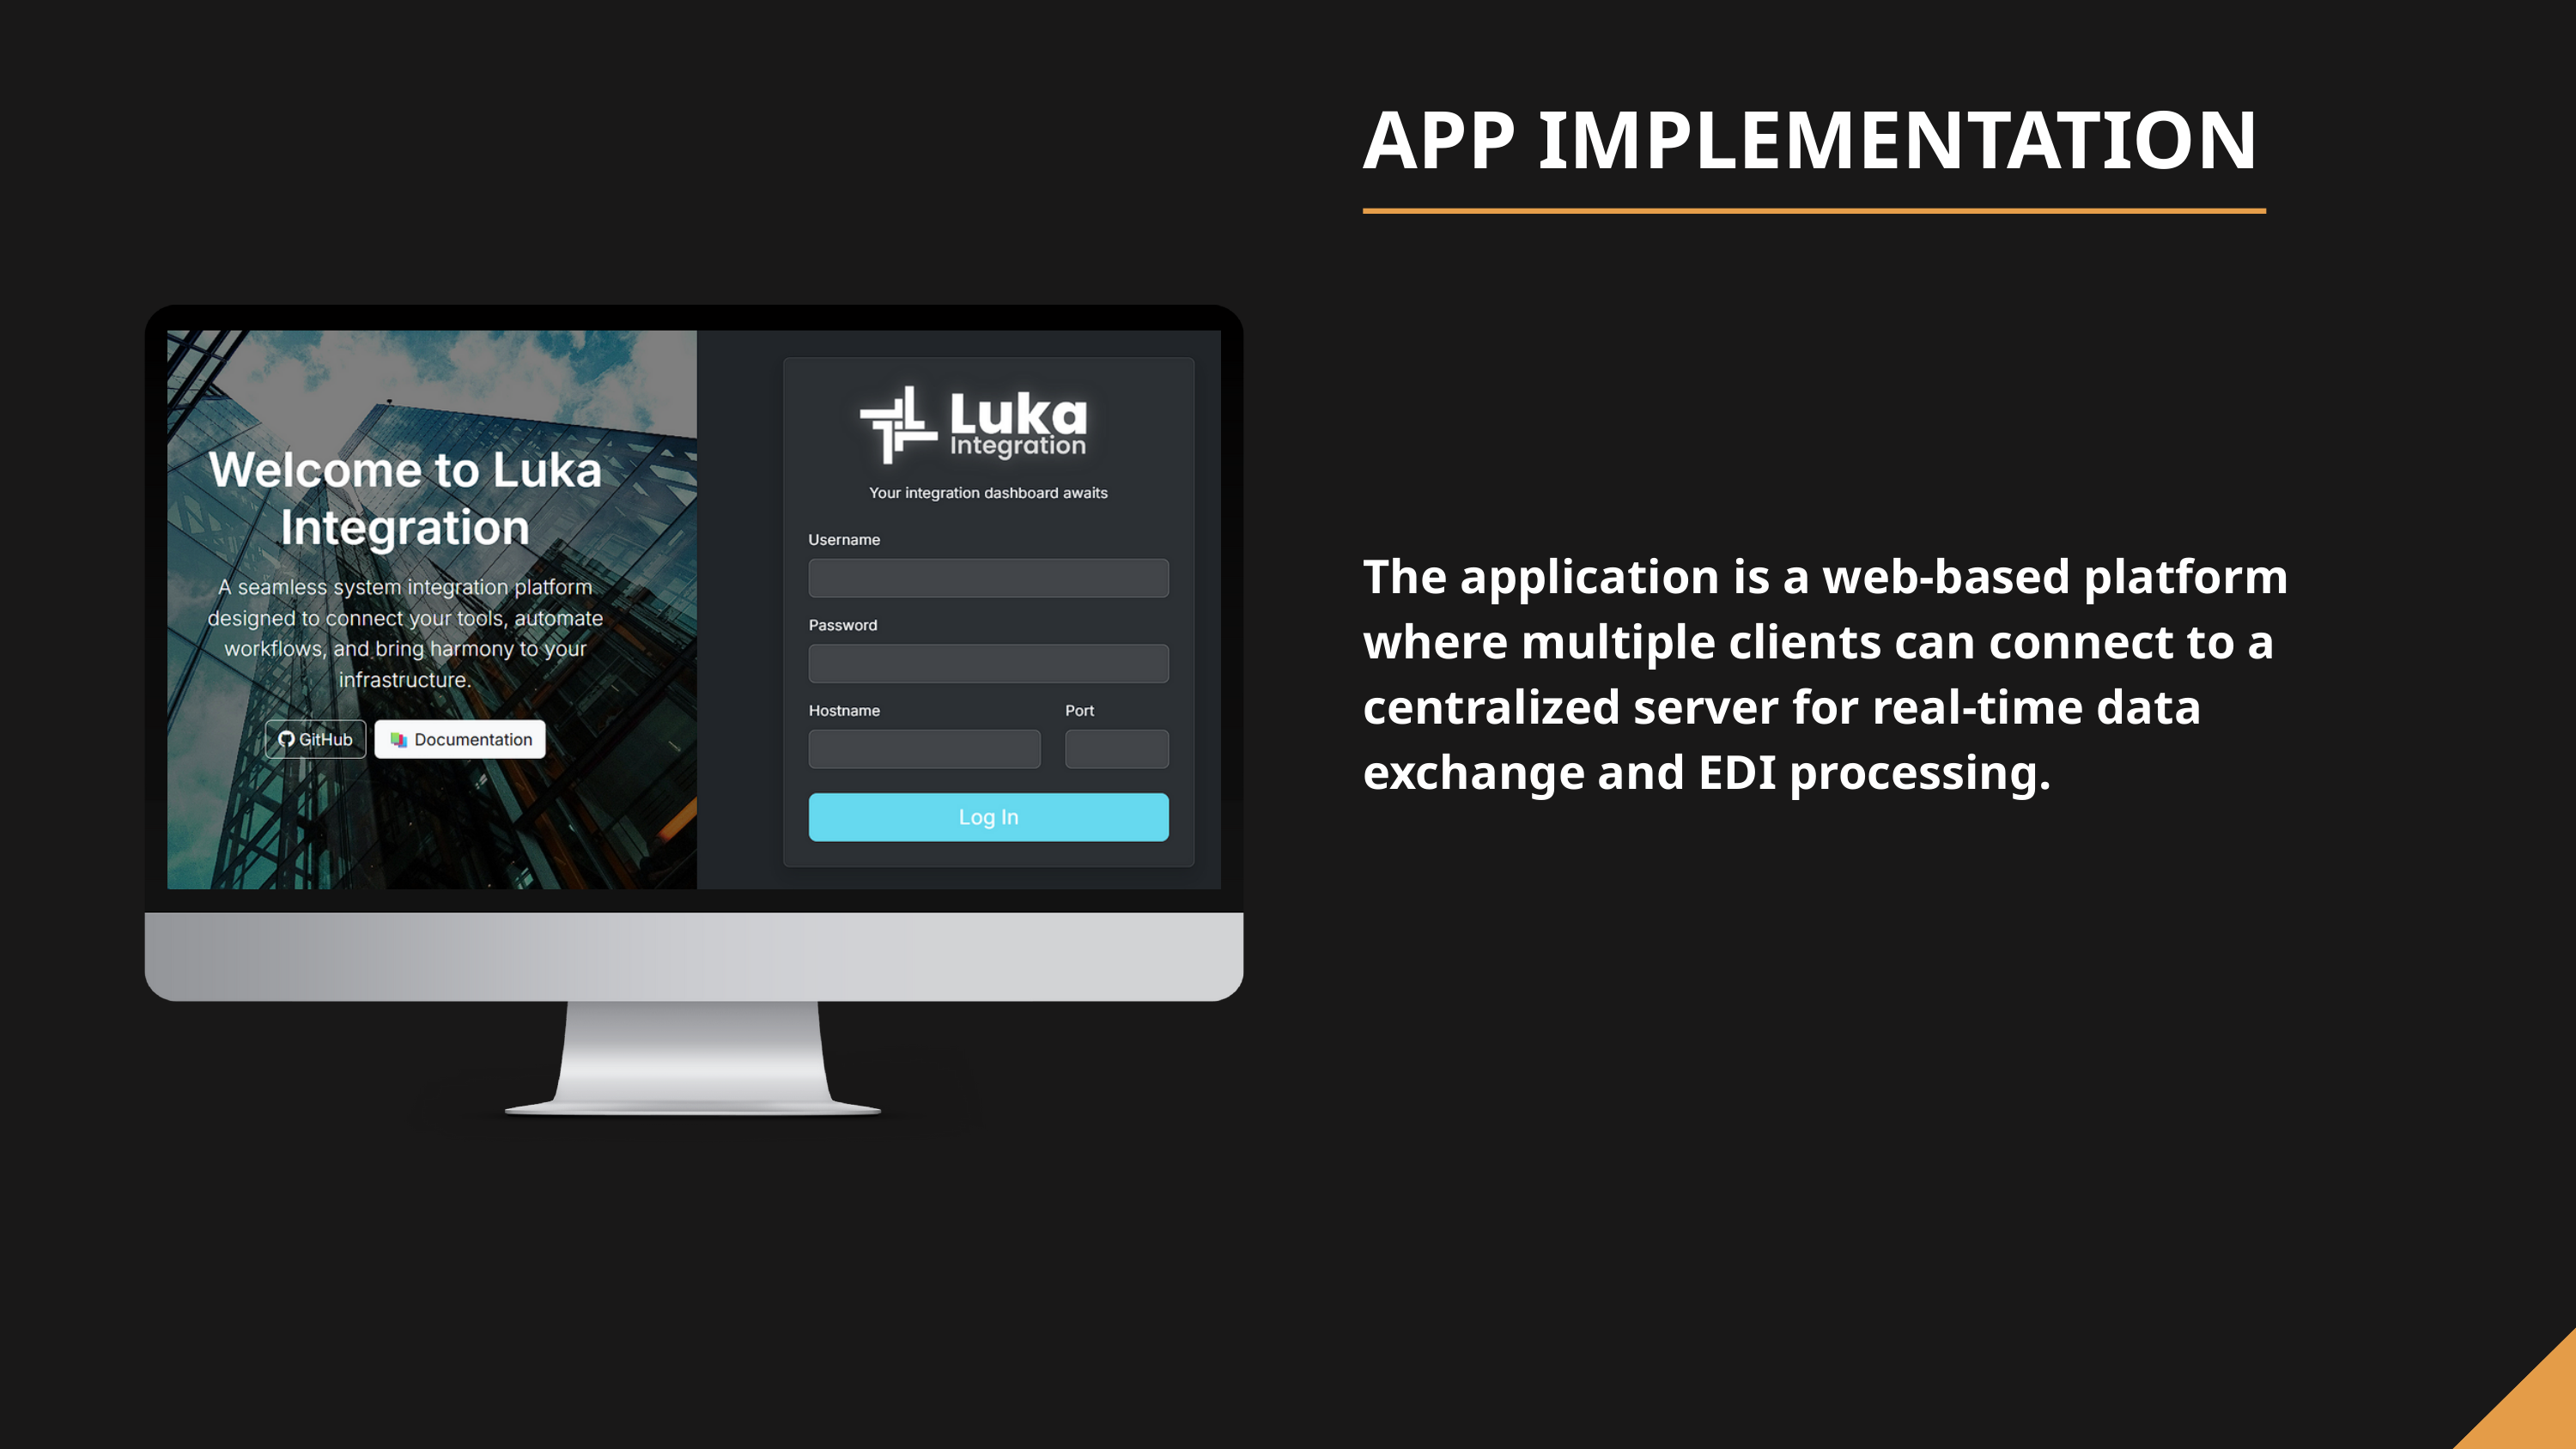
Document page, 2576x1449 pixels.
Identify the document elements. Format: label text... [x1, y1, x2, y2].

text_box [167, 330, 1222, 889]
text_box APP IMPLEMENTATION [1363, 83, 2316, 185]
text_box [144, 305, 1244, 1144]
text_box [2450, 1324, 2576, 1449]
text_box The application is a web-based platform where multiple clients can connect to a centralized server for real-time data exchange and EDI processing. [1363, 537, 2432, 798]
